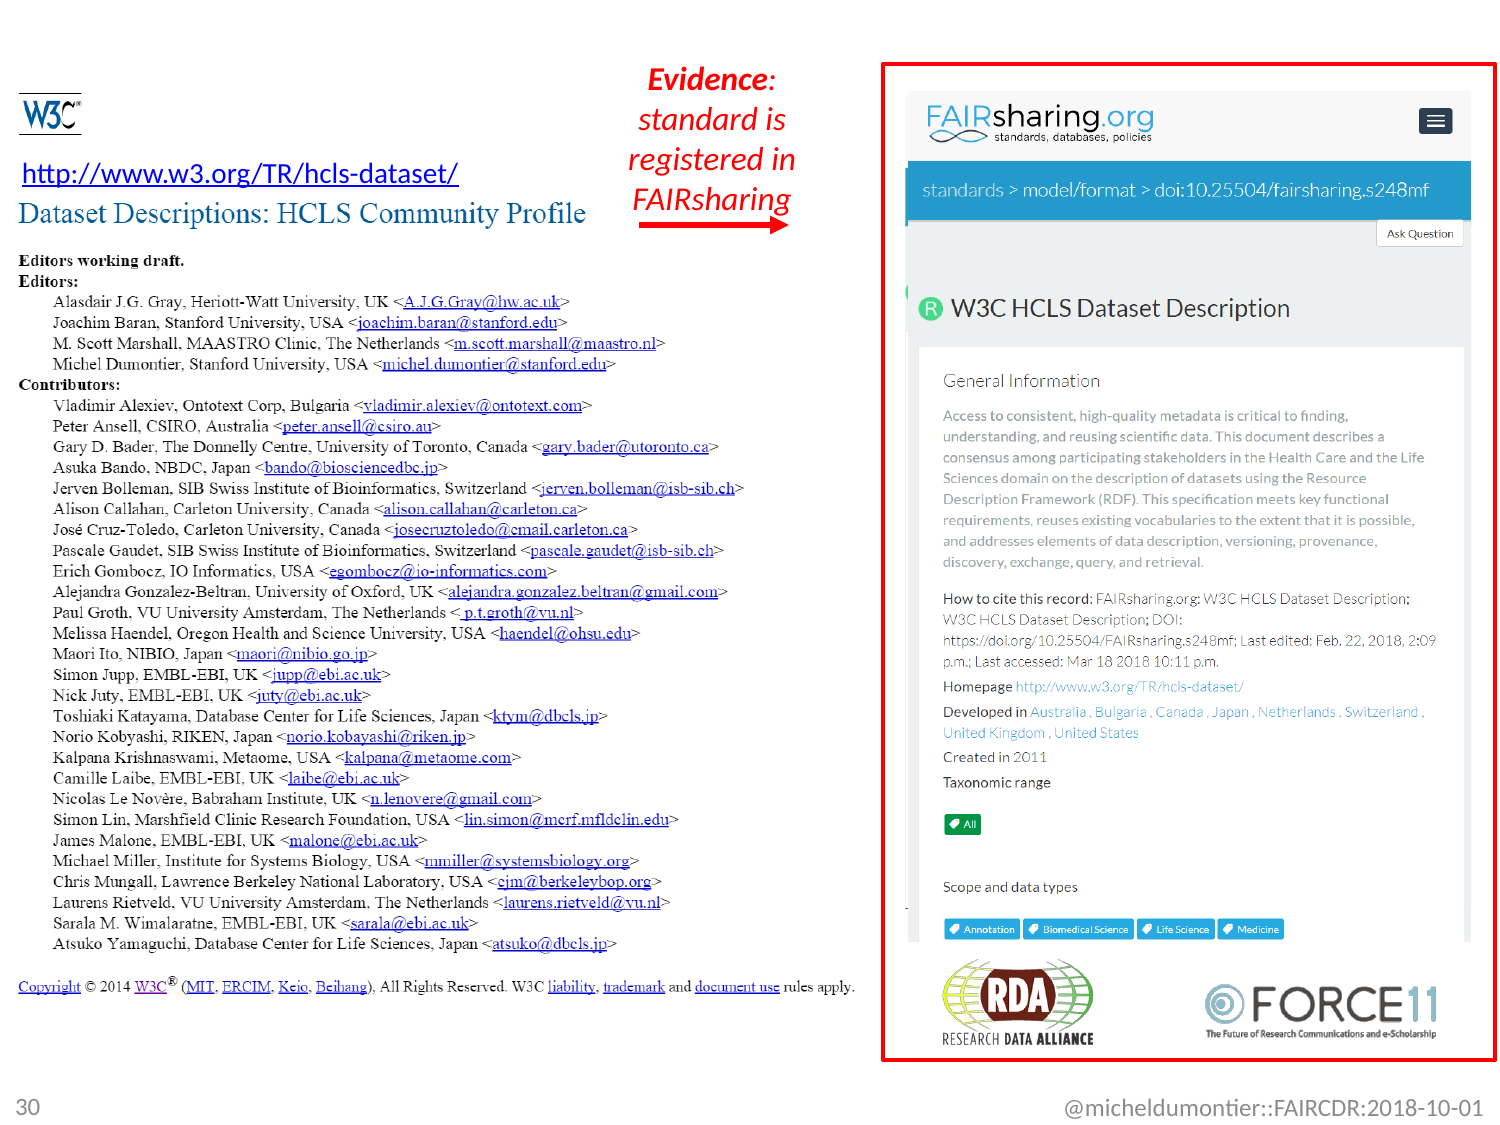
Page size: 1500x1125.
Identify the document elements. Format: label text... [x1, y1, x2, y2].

picture [908, 91, 1471, 942]
picture [942, 959, 1094, 1045]
slide_number 30 [0, 1087, 350, 1124]
footer @micheldumontier::FAIRCDR:2018-10-01 [912, 1087, 1500, 1125]
text_box Evidence: standard is registered in FAIRsharing [574, 49, 851, 78]
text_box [882, 63, 1496, 1061]
picture [1205, 984, 1436, 1040]
picture [5, 80, 876, 1004]
